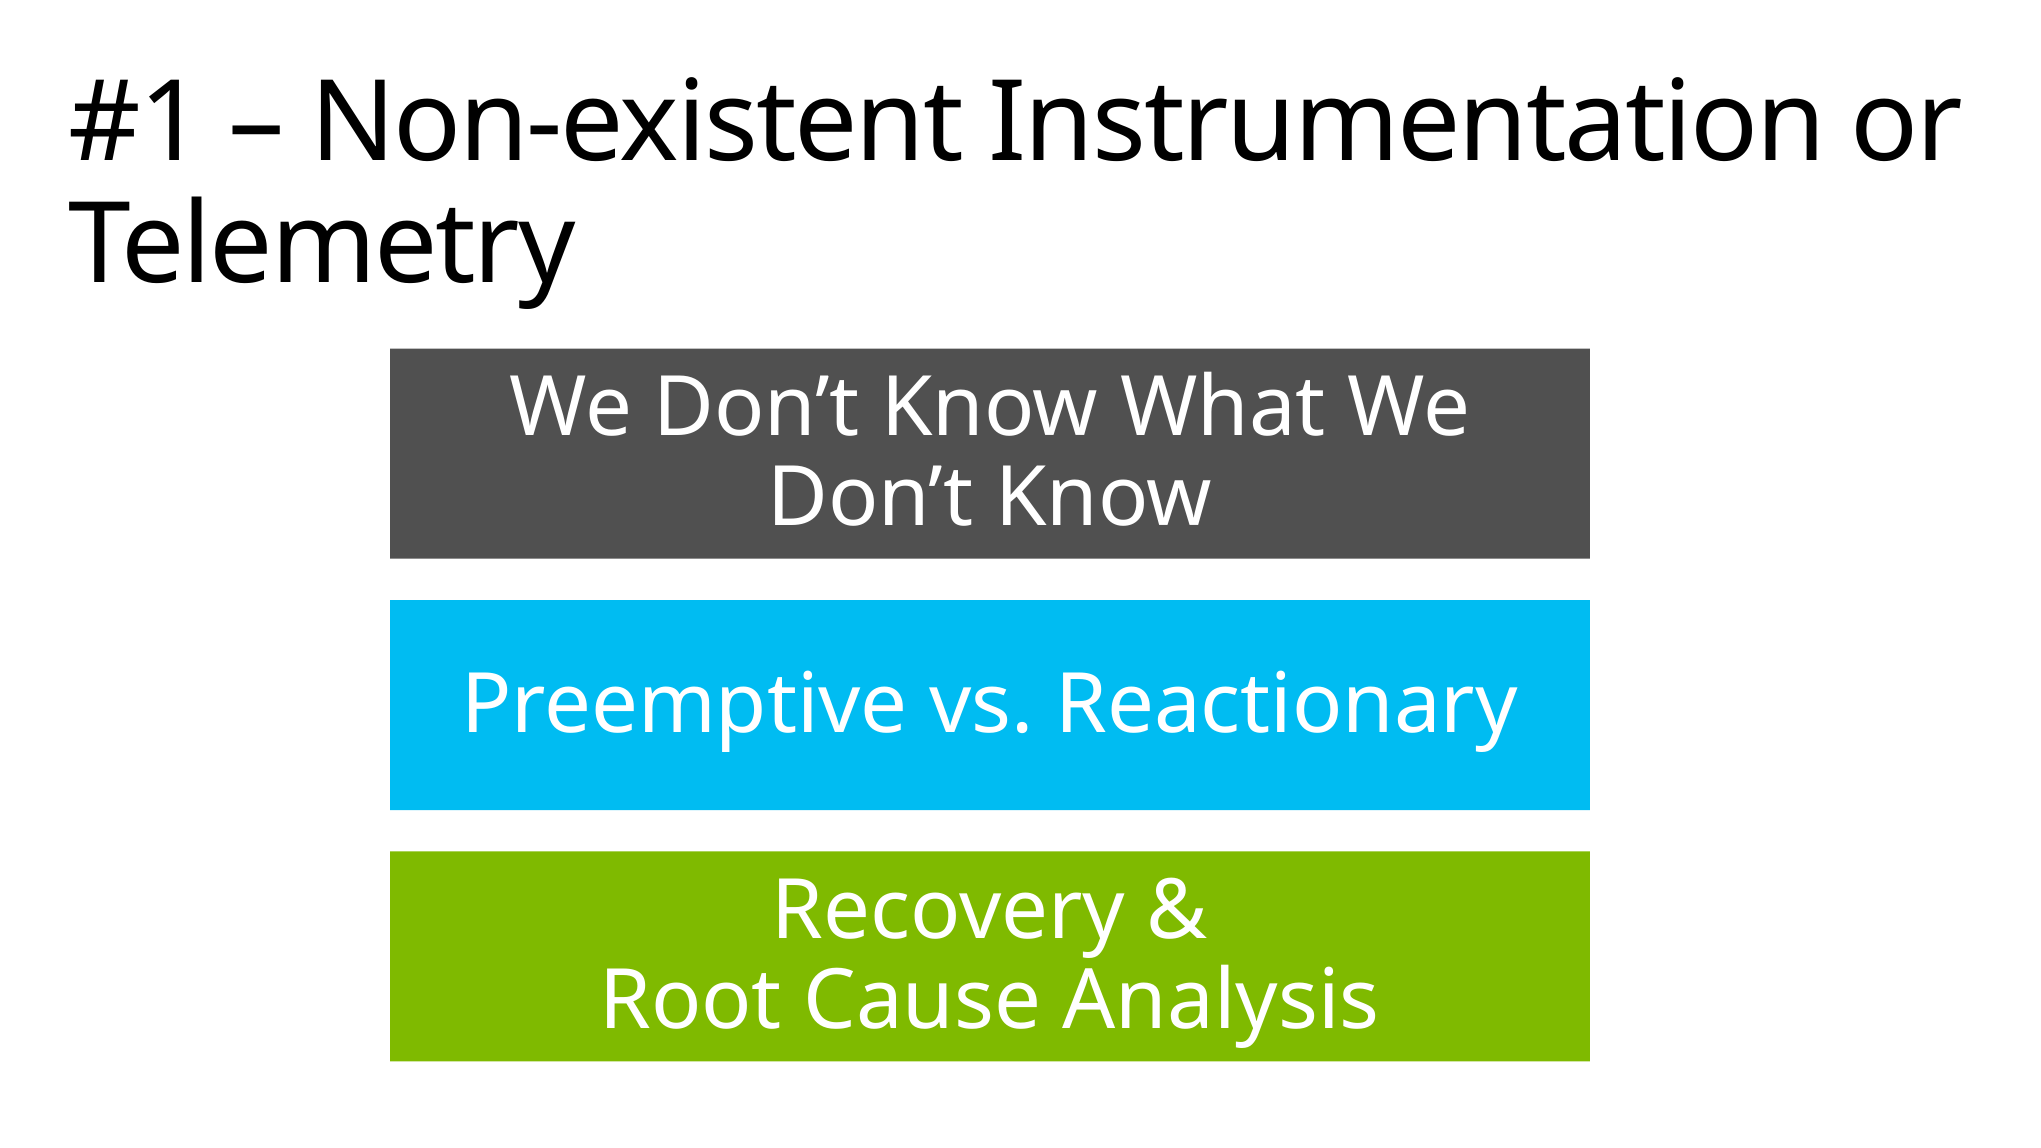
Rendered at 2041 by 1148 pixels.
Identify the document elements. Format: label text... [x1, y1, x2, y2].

text_box Recovery & Root Cause Analysis [389, 851, 1591, 1062]
text_box We Don’t Know What We Don’t Know [389, 348, 1591, 559]
text_box Preemptive vs. Reactionary [389, 599, 1591, 811]
title #1 – Non-existent Instrumentation or Telemetry [45, 48, 1996, 199]
